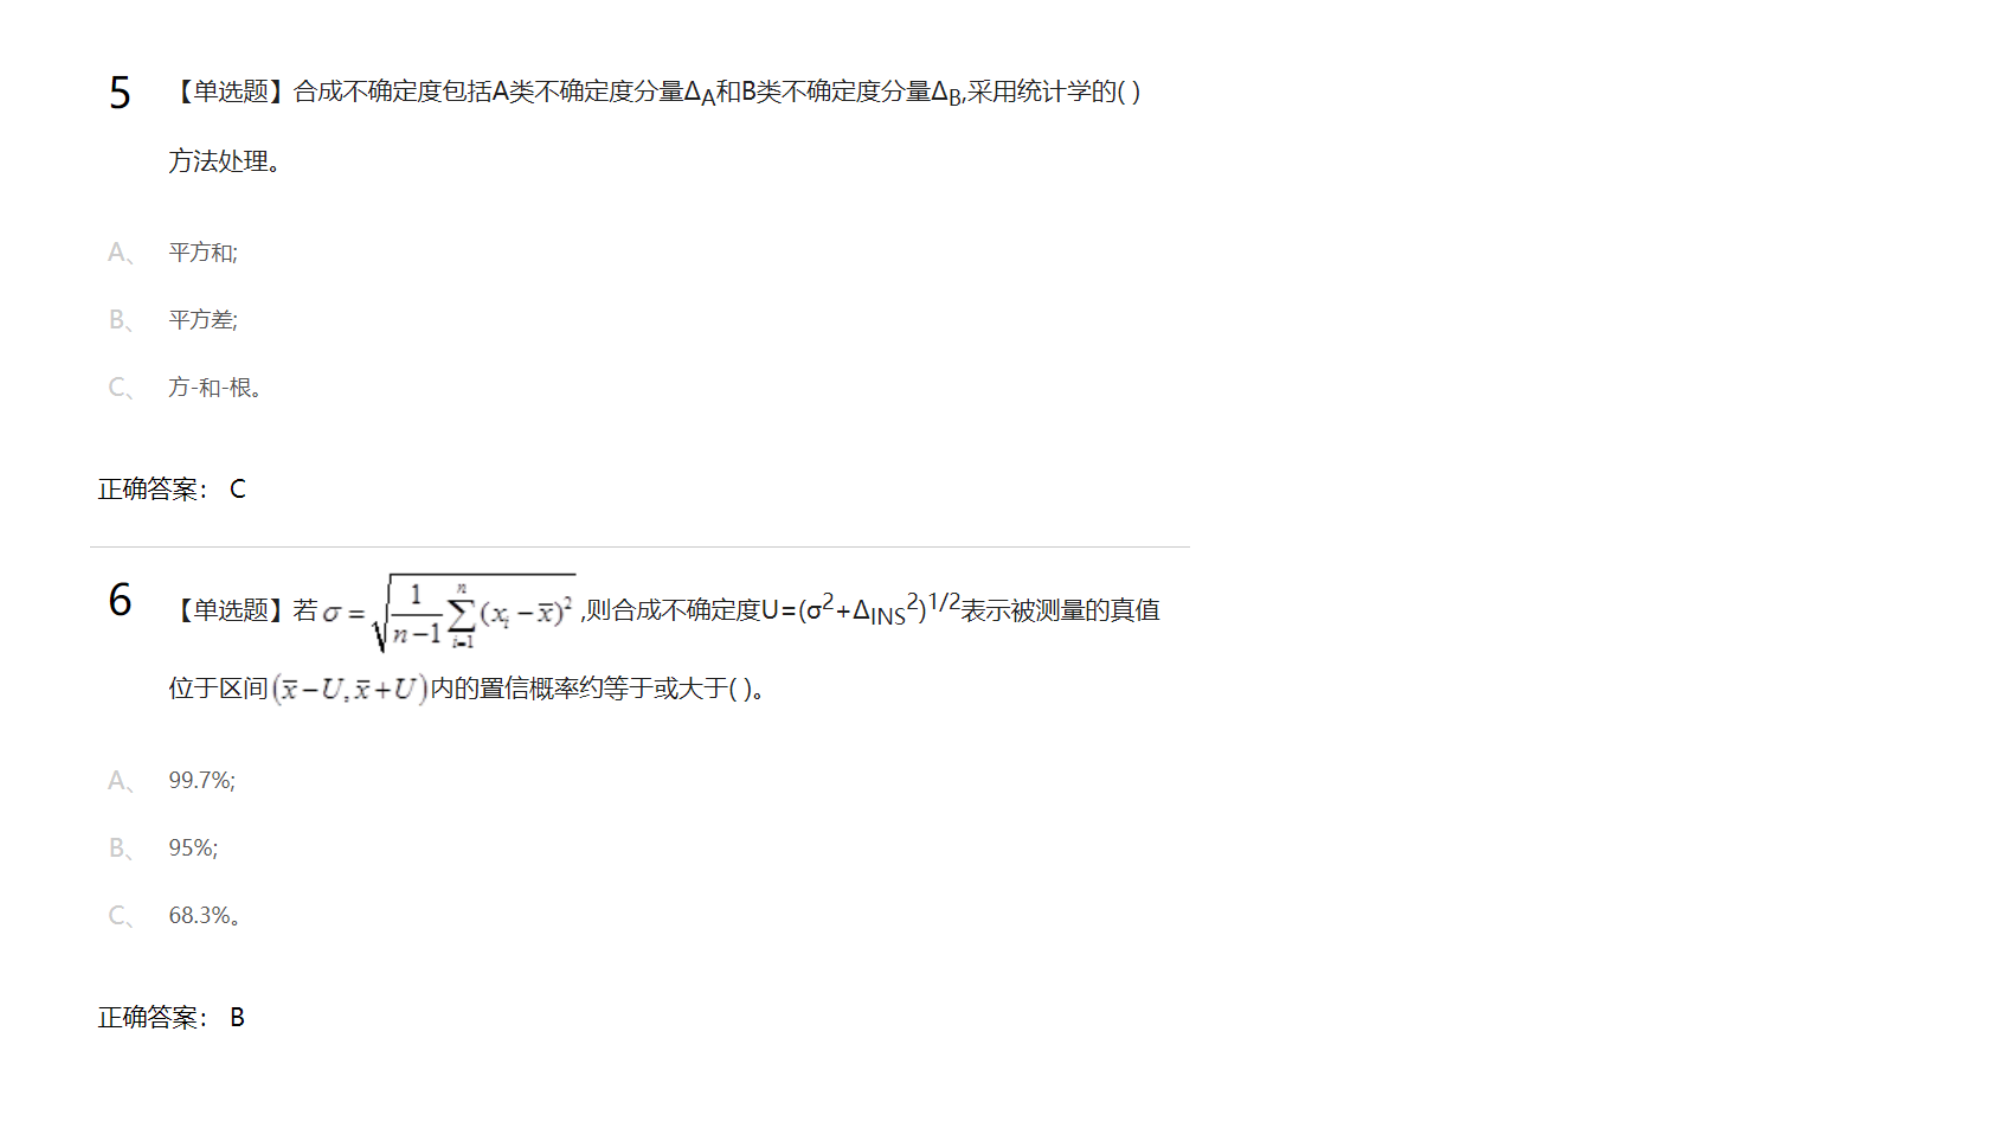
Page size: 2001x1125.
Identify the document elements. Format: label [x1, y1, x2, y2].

picture [90, 62, 1234, 1063]
